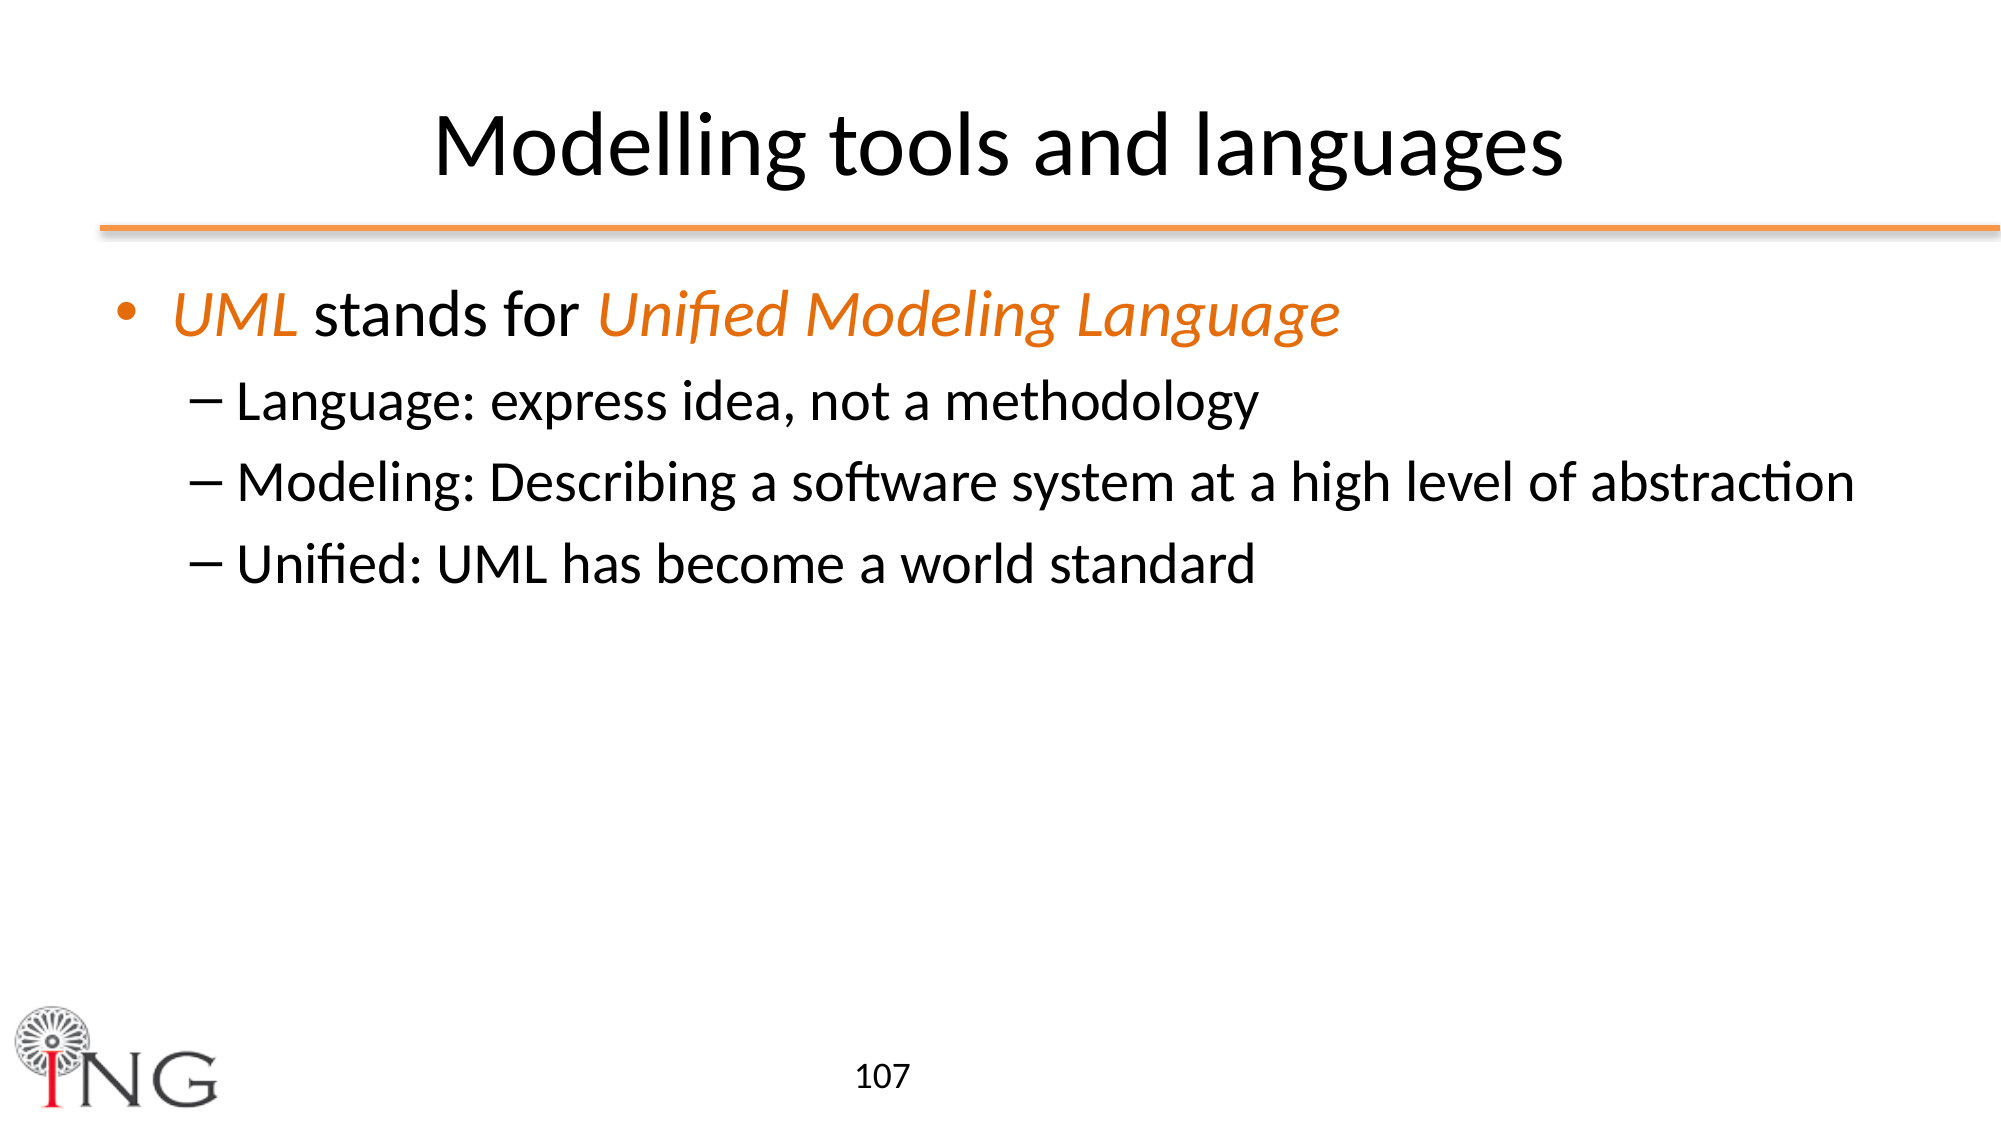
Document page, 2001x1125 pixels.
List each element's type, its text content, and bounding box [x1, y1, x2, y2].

list UML stands for Unified Modeling Language Language: express idea, not a methodology Modeling: Describing a software system at a high level of abstraction Unified: UML has become a world standard [99, 262, 1900, 1005]
slide_number 107 [839, 1043, 1900, 1104]
title Modelling tools and languages [99, 45, 1900, 233]
picture [0, 987, 244, 1125]
